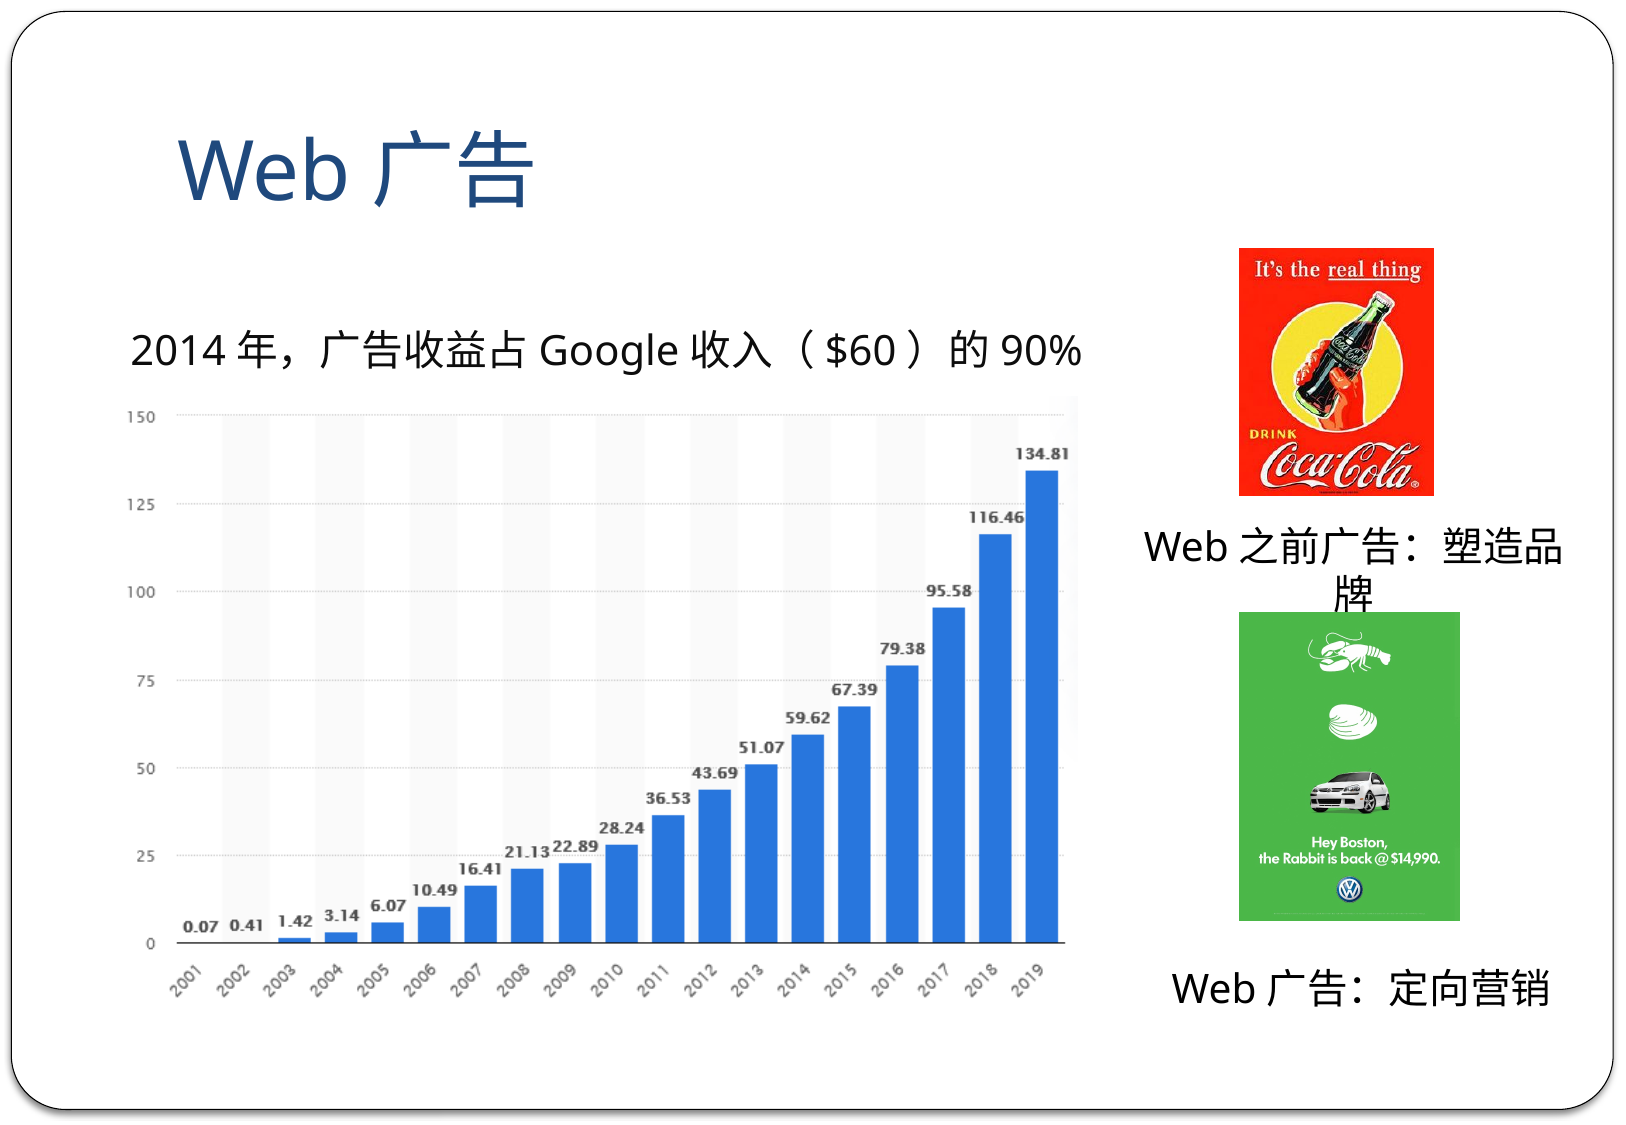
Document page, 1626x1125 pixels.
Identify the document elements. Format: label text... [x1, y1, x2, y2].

title Web广告 [162, 45, 1544, 233]
text_box Web之前广告：塑造品牌 [1109, 513, 1599, 626]
list 2014年，广告收益占Google收入（$60）的90% [115, 316, 1126, 397]
picture [1239, 247, 1434, 496]
text_box Web广告：定向营销 [1133, 955, 1590, 1019]
picture [115, 396, 1078, 1013]
picture [1239, 612, 1460, 921]
